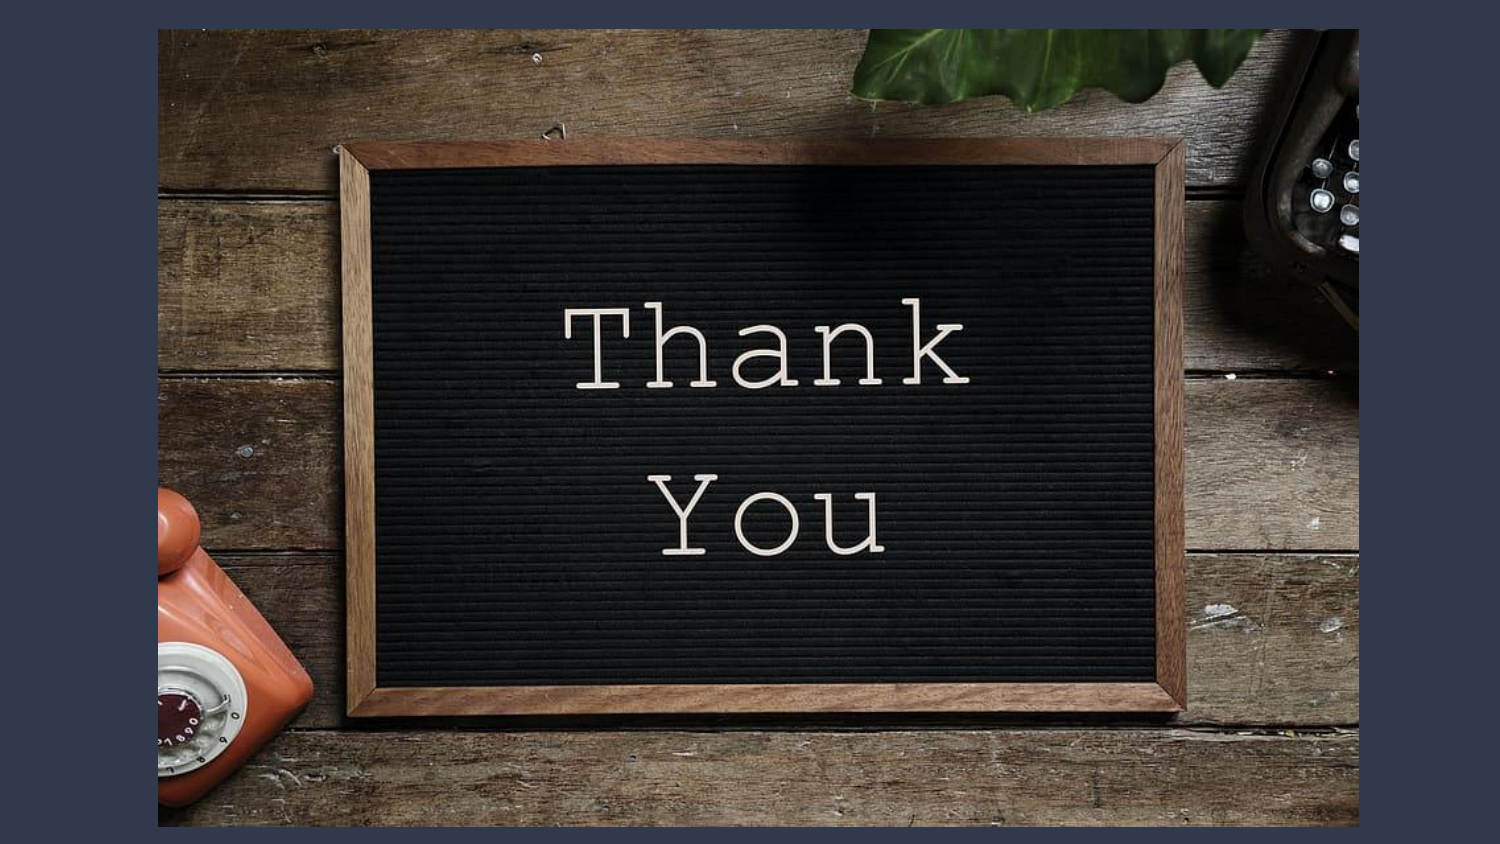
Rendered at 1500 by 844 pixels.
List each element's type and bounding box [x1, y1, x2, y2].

picture [157, 29, 1359, 827]
